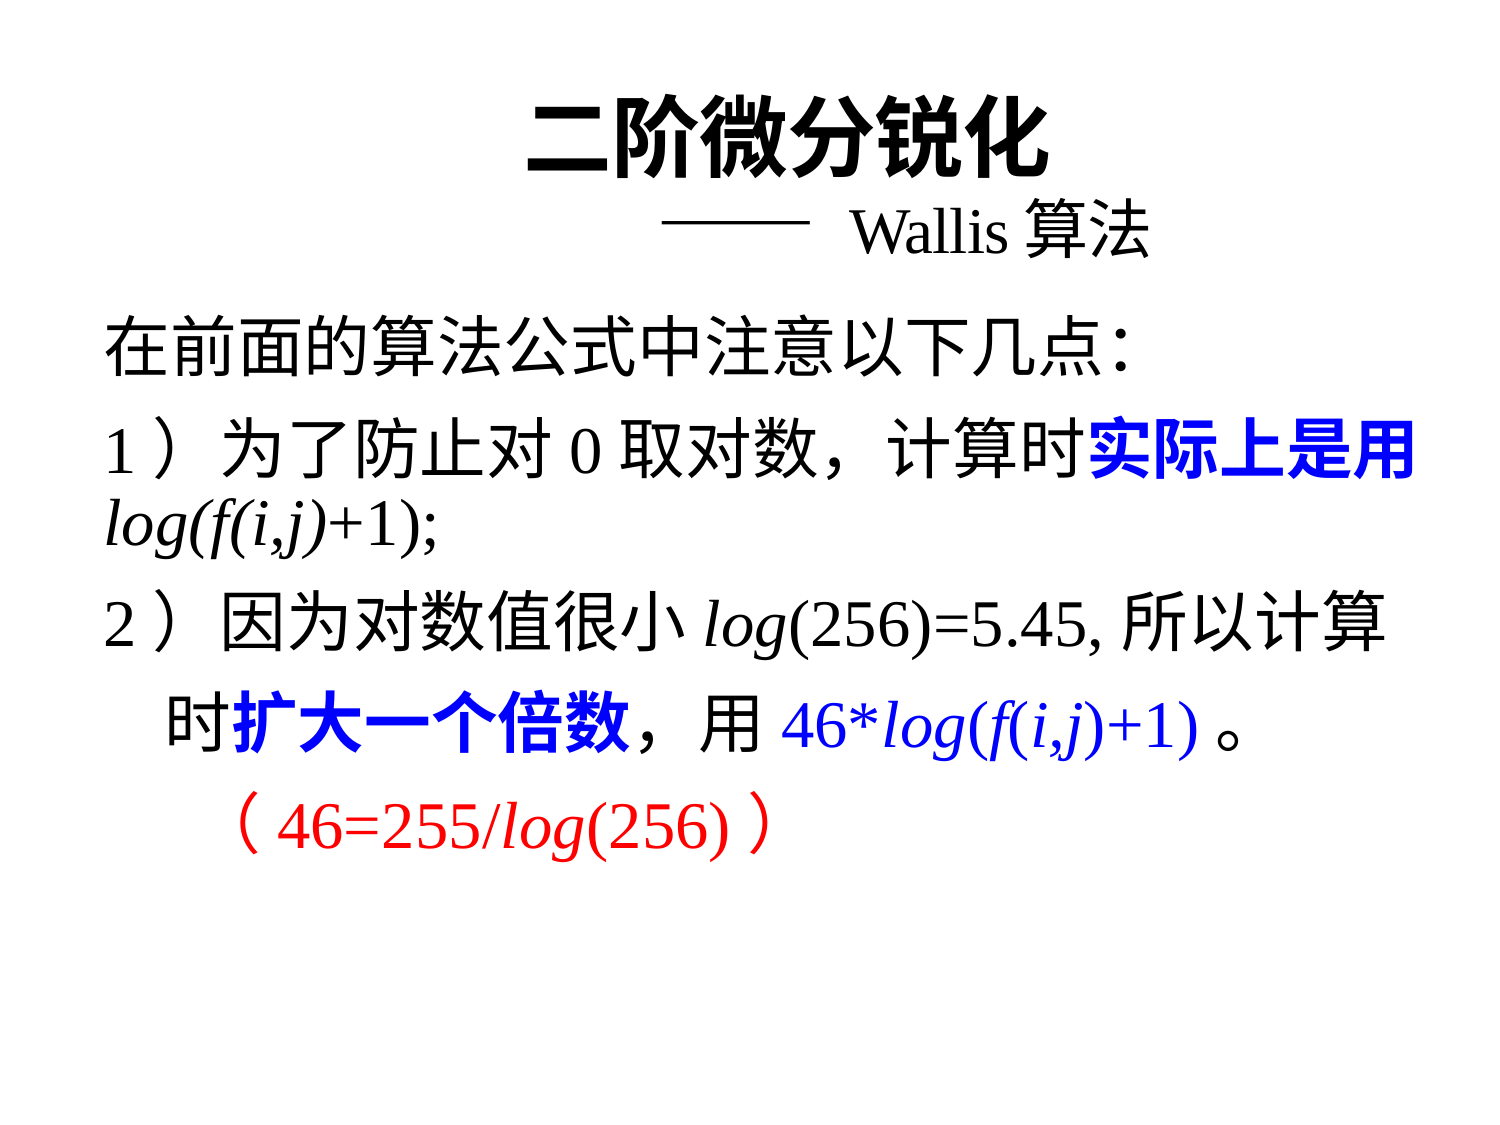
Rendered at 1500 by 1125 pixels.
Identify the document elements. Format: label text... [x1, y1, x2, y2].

title 二阶微分锐化 —— Wallis算法 [150, 90, 1425, 278]
list 在前面的算法公式中注意以下几点： 1）为了防止对0取对数，计算时实际上是用log(f(i,j)+1); 2）因为对数值很小log(256)=5.45,所以计算 时扩大一个倍数，用46*log(f(i,j)+1)。 （46=255/log(256)） [88, 306, 1425, 1051]
